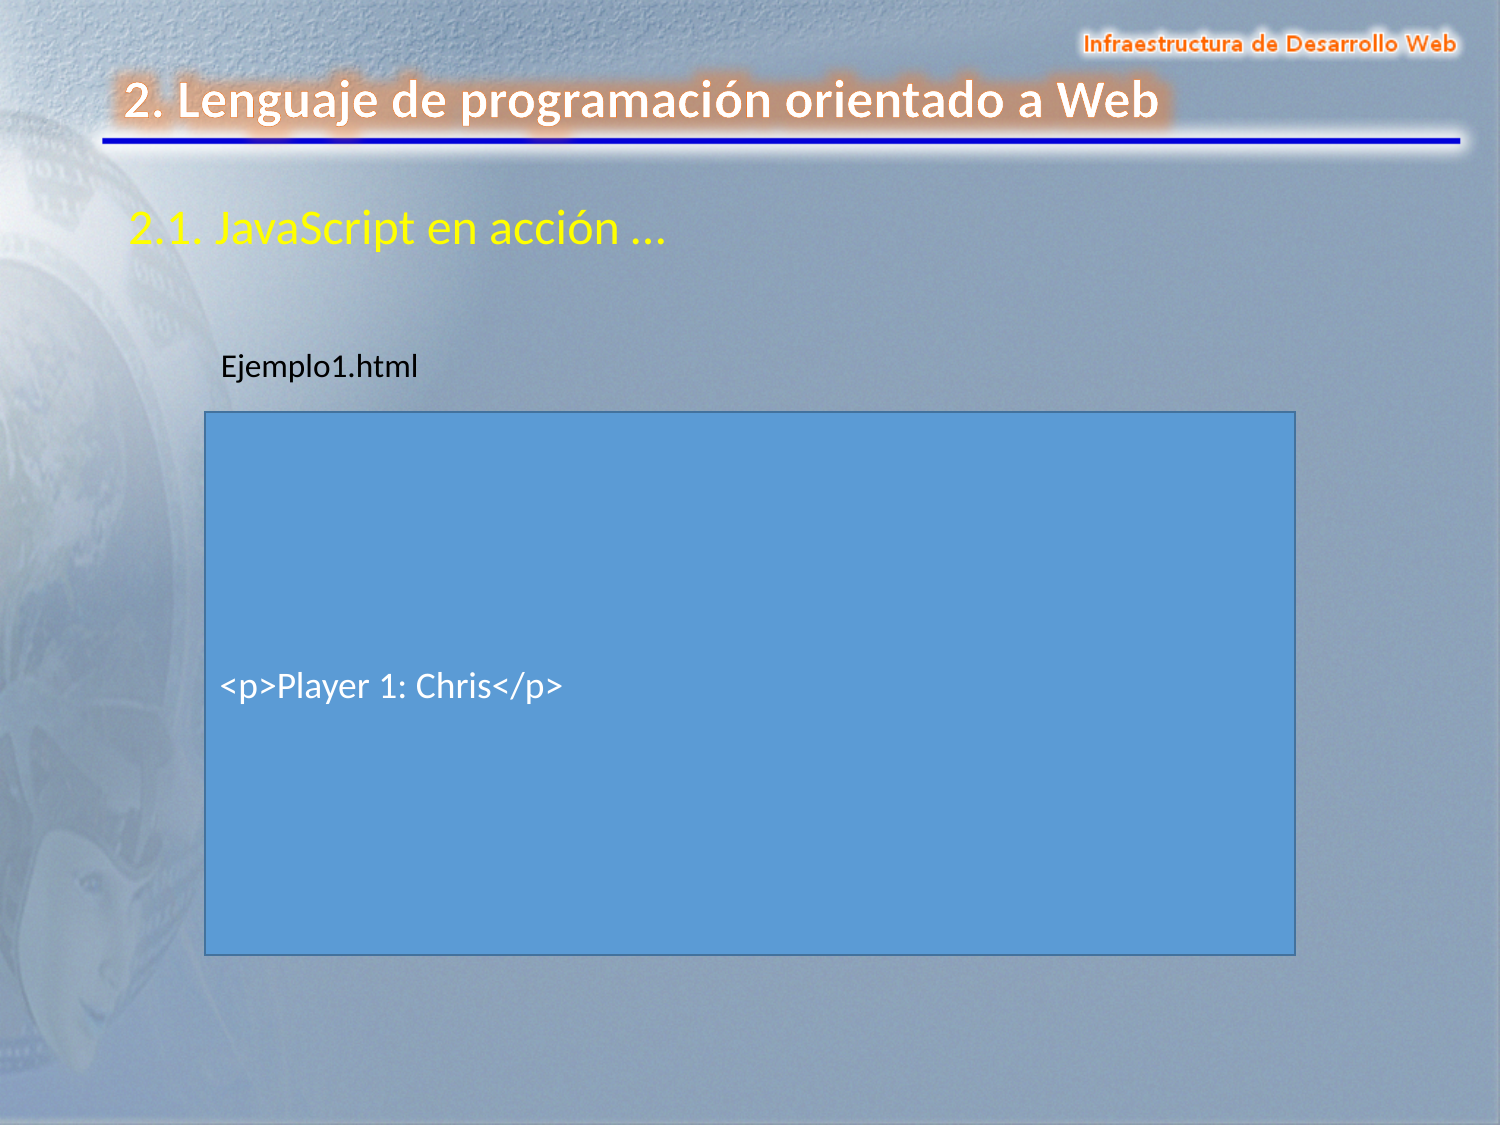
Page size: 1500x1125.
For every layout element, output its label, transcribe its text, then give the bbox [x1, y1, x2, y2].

text_box Ejemplo1.html [206, 336, 434, 392]
picture [0, 0, 1500, 1125]
text_box 2.1. JavaScript en acción … [113, 186, 681, 262]
text_box <p>Player 1: Chris</p> [204, 411, 1296, 956]
